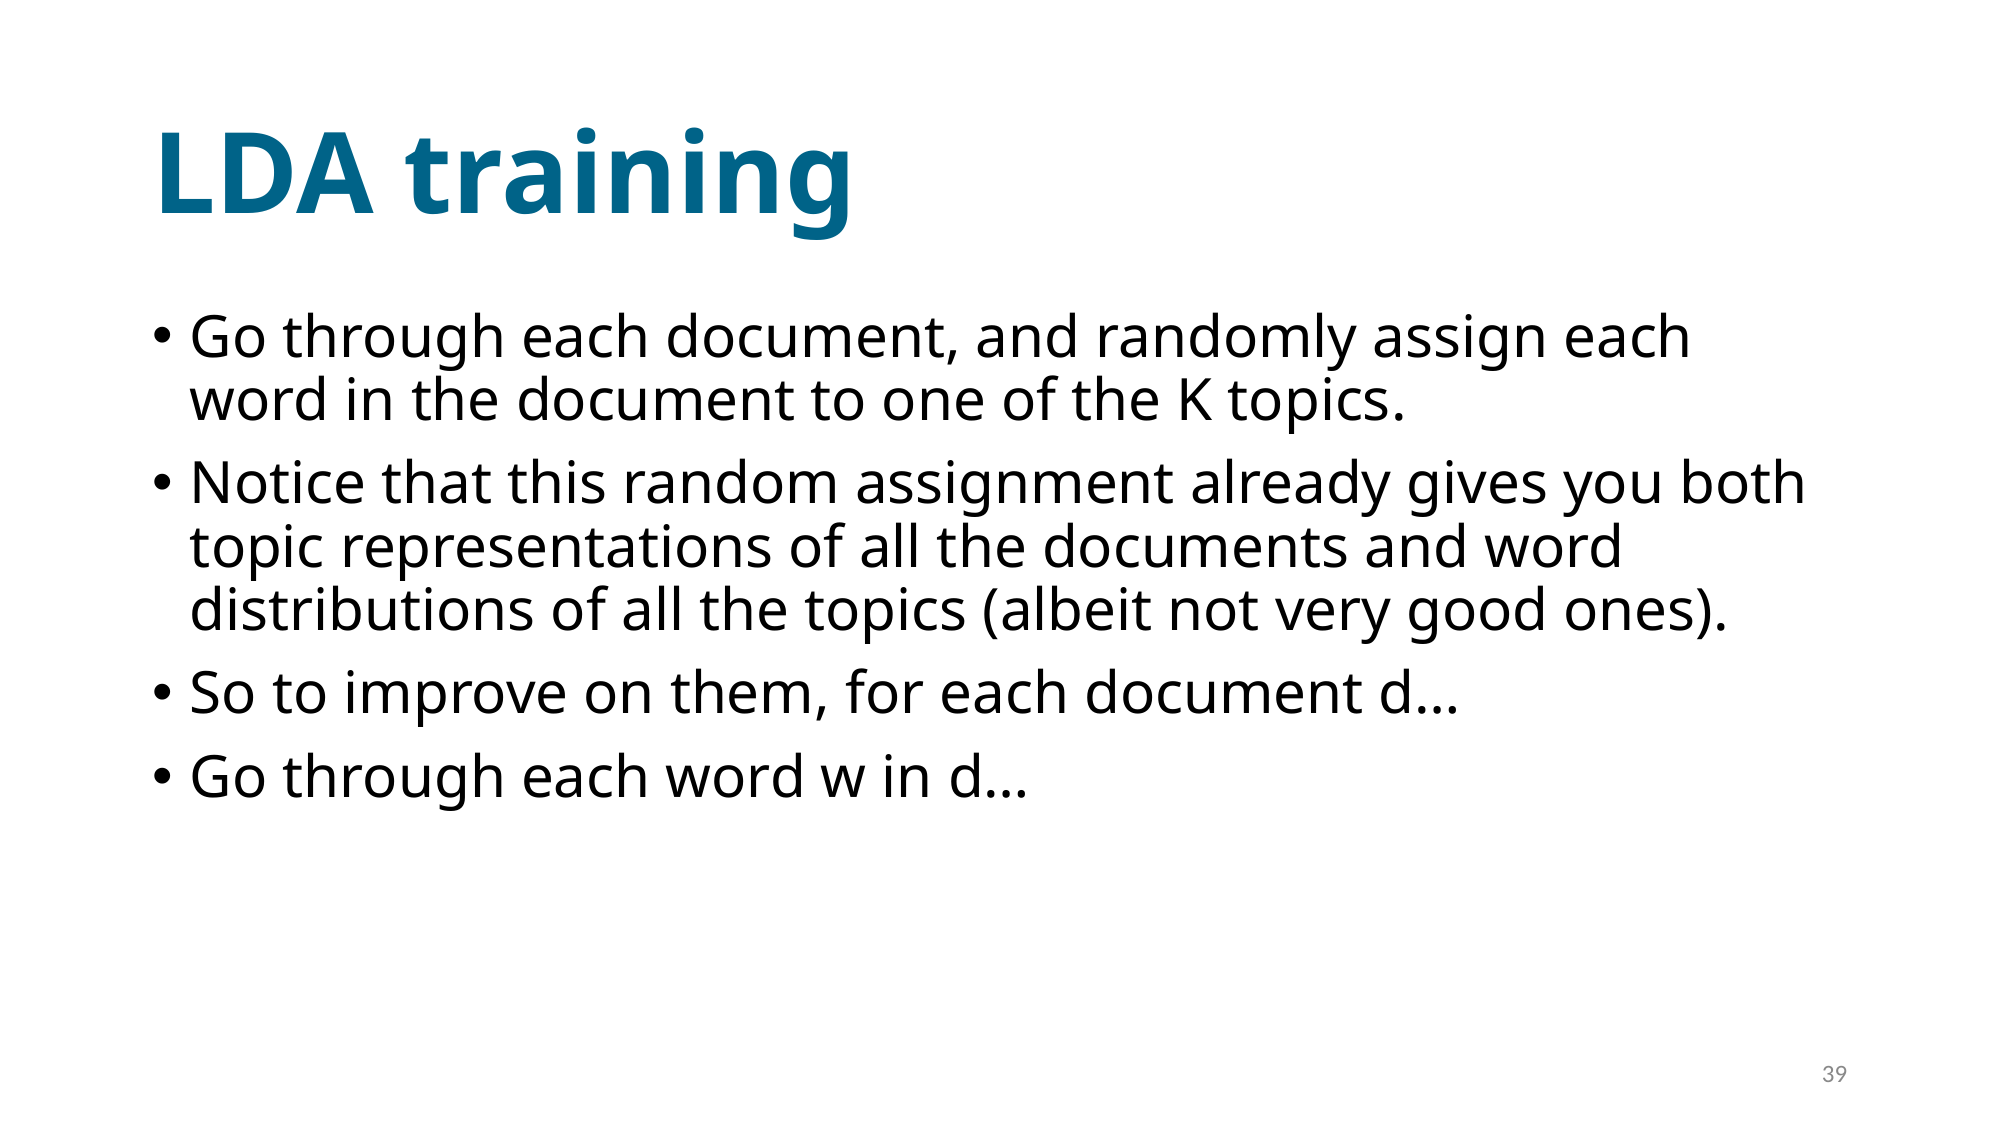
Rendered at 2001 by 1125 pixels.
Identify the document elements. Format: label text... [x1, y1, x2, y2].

slide_number 39 [1412, 1042, 1863, 1103]
title LDA training [137, 59, 1863, 278]
list Go through each document, and randomly assign each word in the document to one of the K topics. Notice that this random assignment already gives you both topic representations of all the documents and word distributions of all the topics (albeit not very good ones). So to improve on them, for each document d… Go through each word w in d… [137, 299, 1863, 1066]
